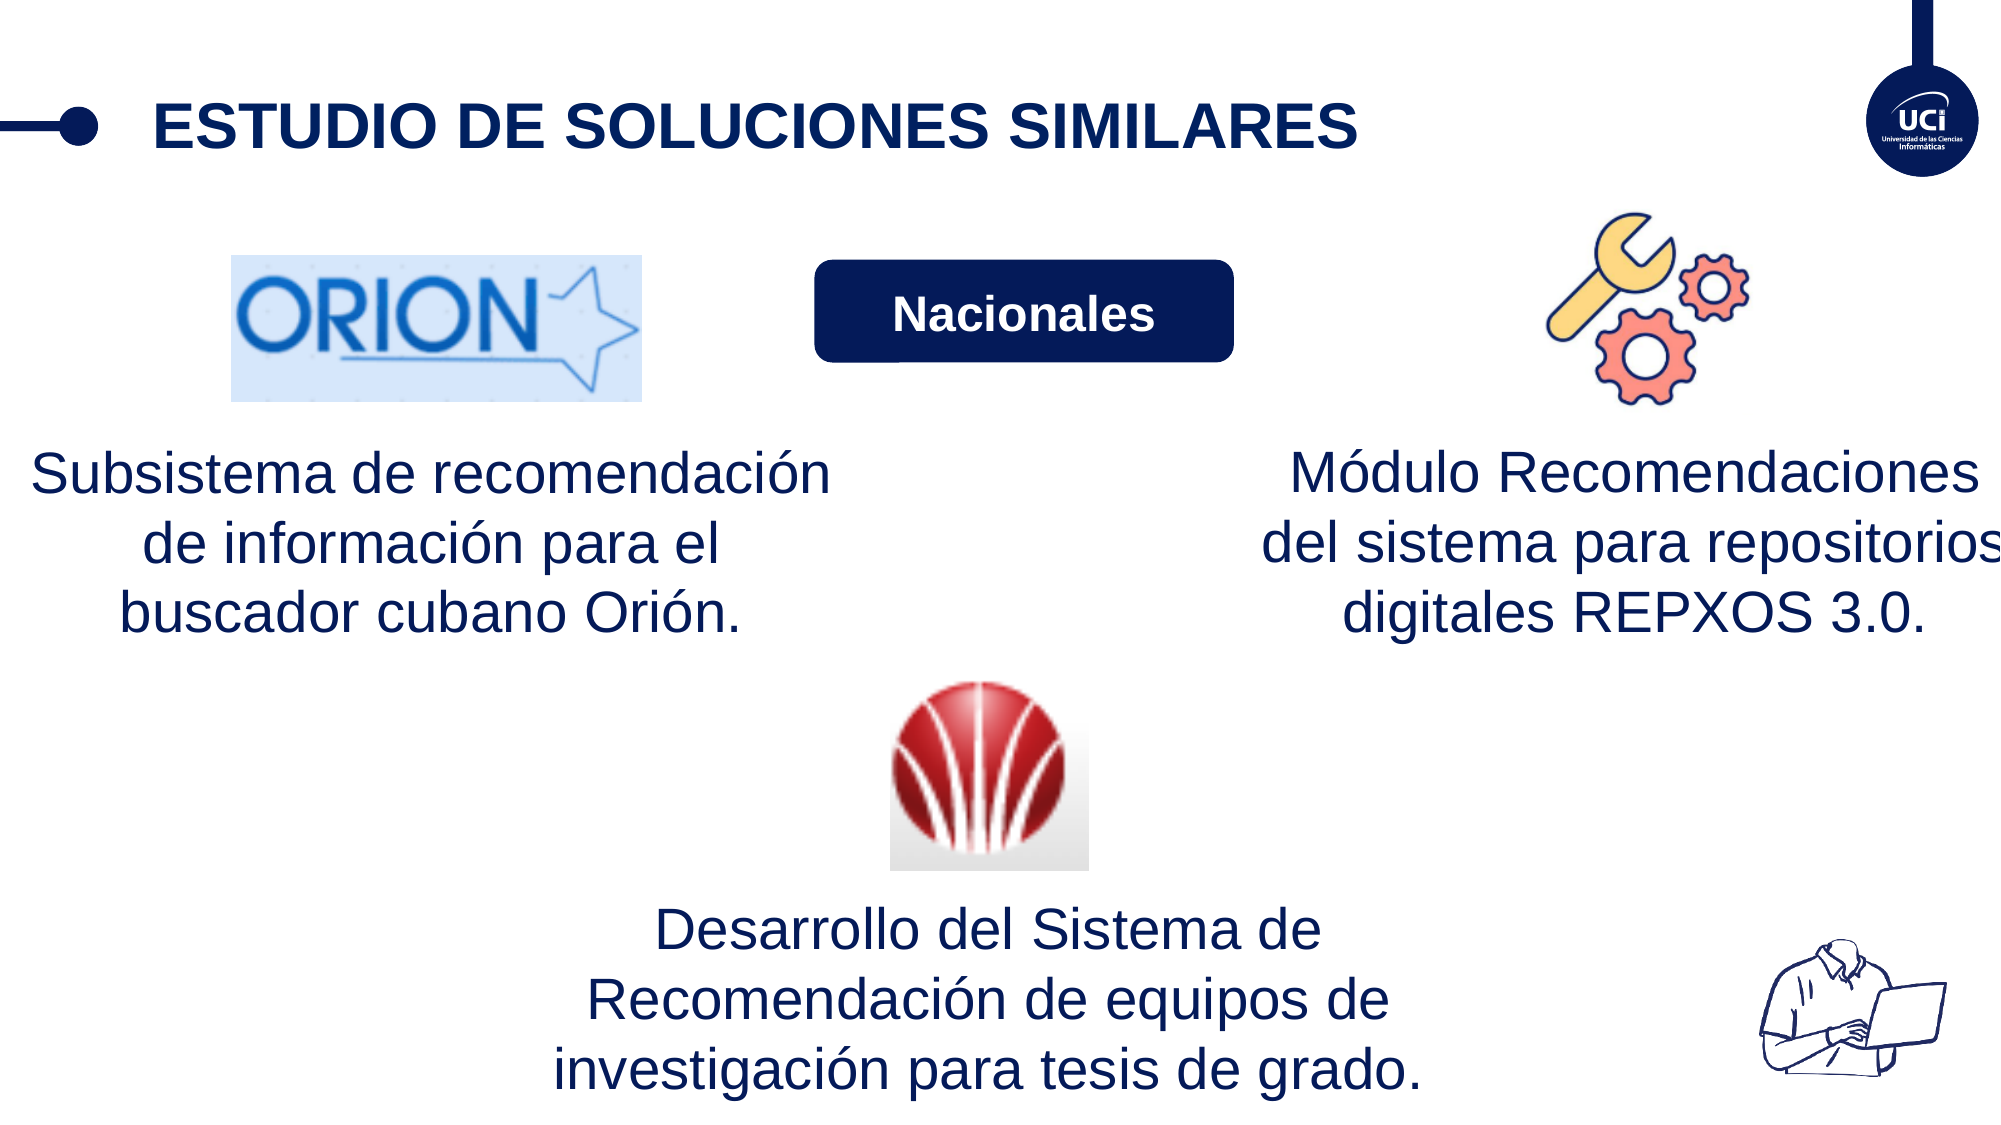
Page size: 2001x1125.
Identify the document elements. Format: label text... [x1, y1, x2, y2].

title ESTUDIO DE SOLUCIONES SIMILARES [137, 59, 1561, 196]
text_box Módulo Recomendaciones del sistema para repositorios digitales REPXOS 3.0. [1232, 427, 2000, 652]
text_box Nacionales [814, 259, 1234, 363]
text_box Subsistema de recomendación de información para el buscador cubano Orión. [0, 427, 864, 652]
picture [0, 0, 2001, 1125]
text_box Desarrollo del Sistema de Recomendación de equipos de investigación para tesis de grado. [489, 884, 1490, 1109]
